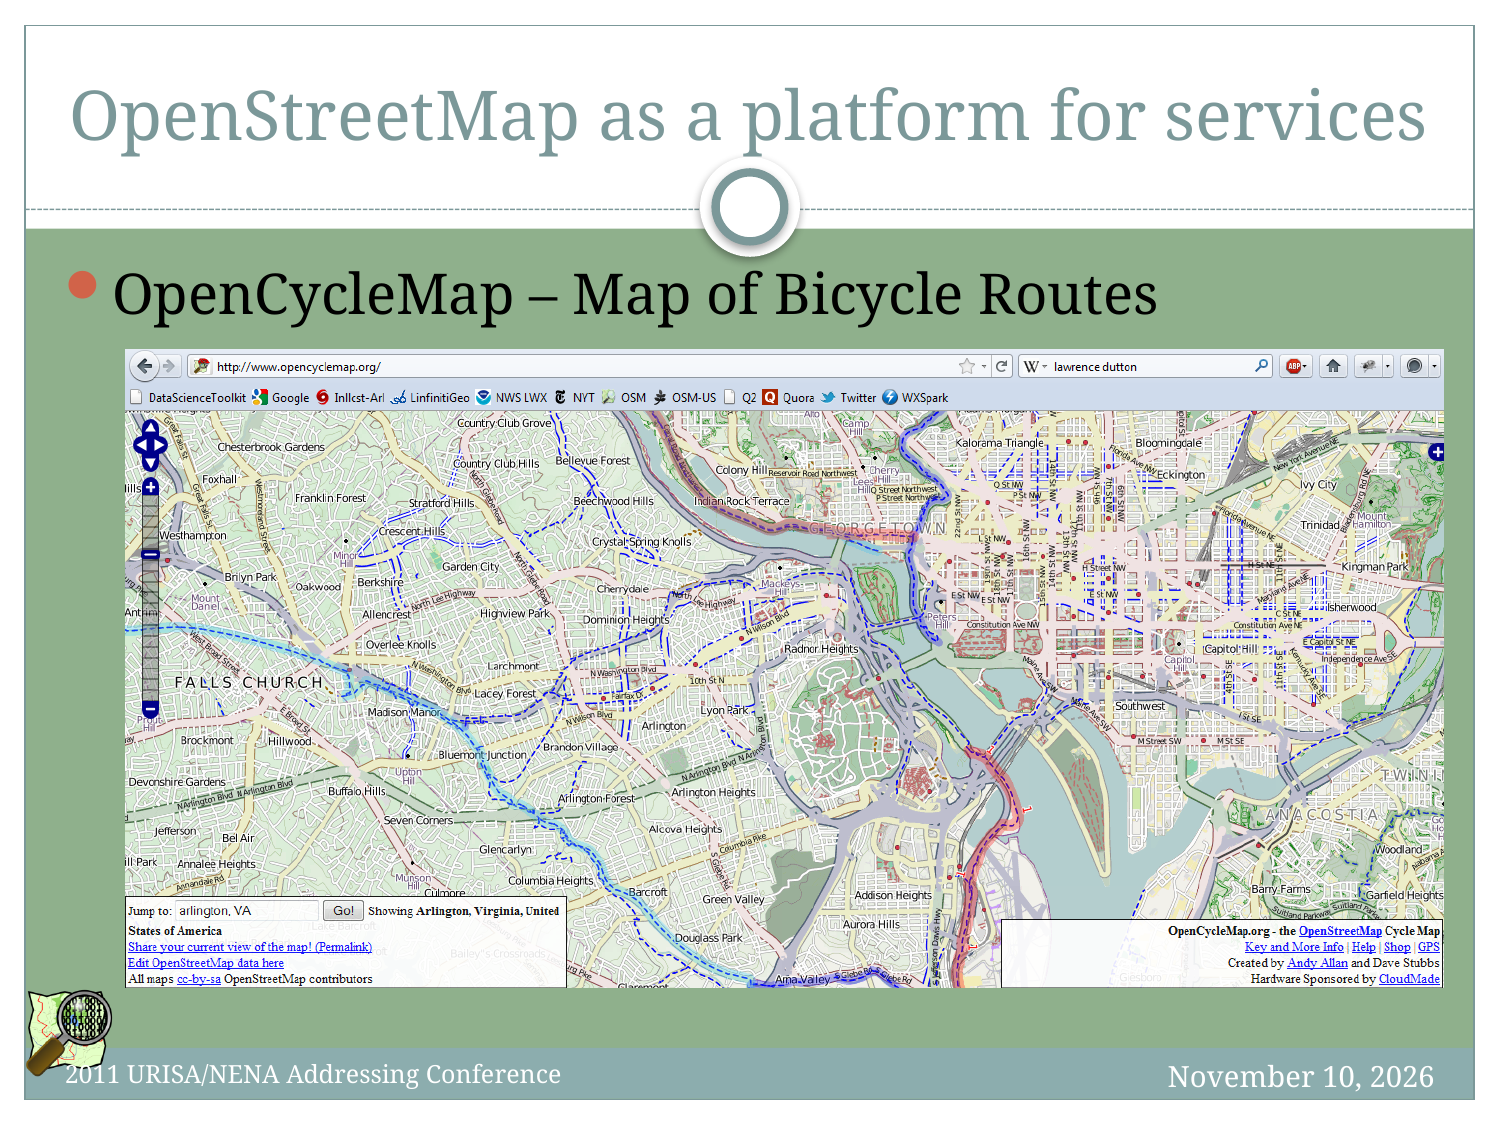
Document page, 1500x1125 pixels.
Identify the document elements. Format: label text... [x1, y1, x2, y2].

title OpenStreetMap as a platform for services [49, 37, 1450, 163]
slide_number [950, 1050, 1450, 1111]
picture [124, 349, 1444, 988]
picture [24, 987, 114, 1077]
footer 2011 URISA/NENA Addressing Conference [50, 1051, 638, 1112]
list OpenCycleMap – Map of Bicycle Routes [49, 250, 1445, 1001]
